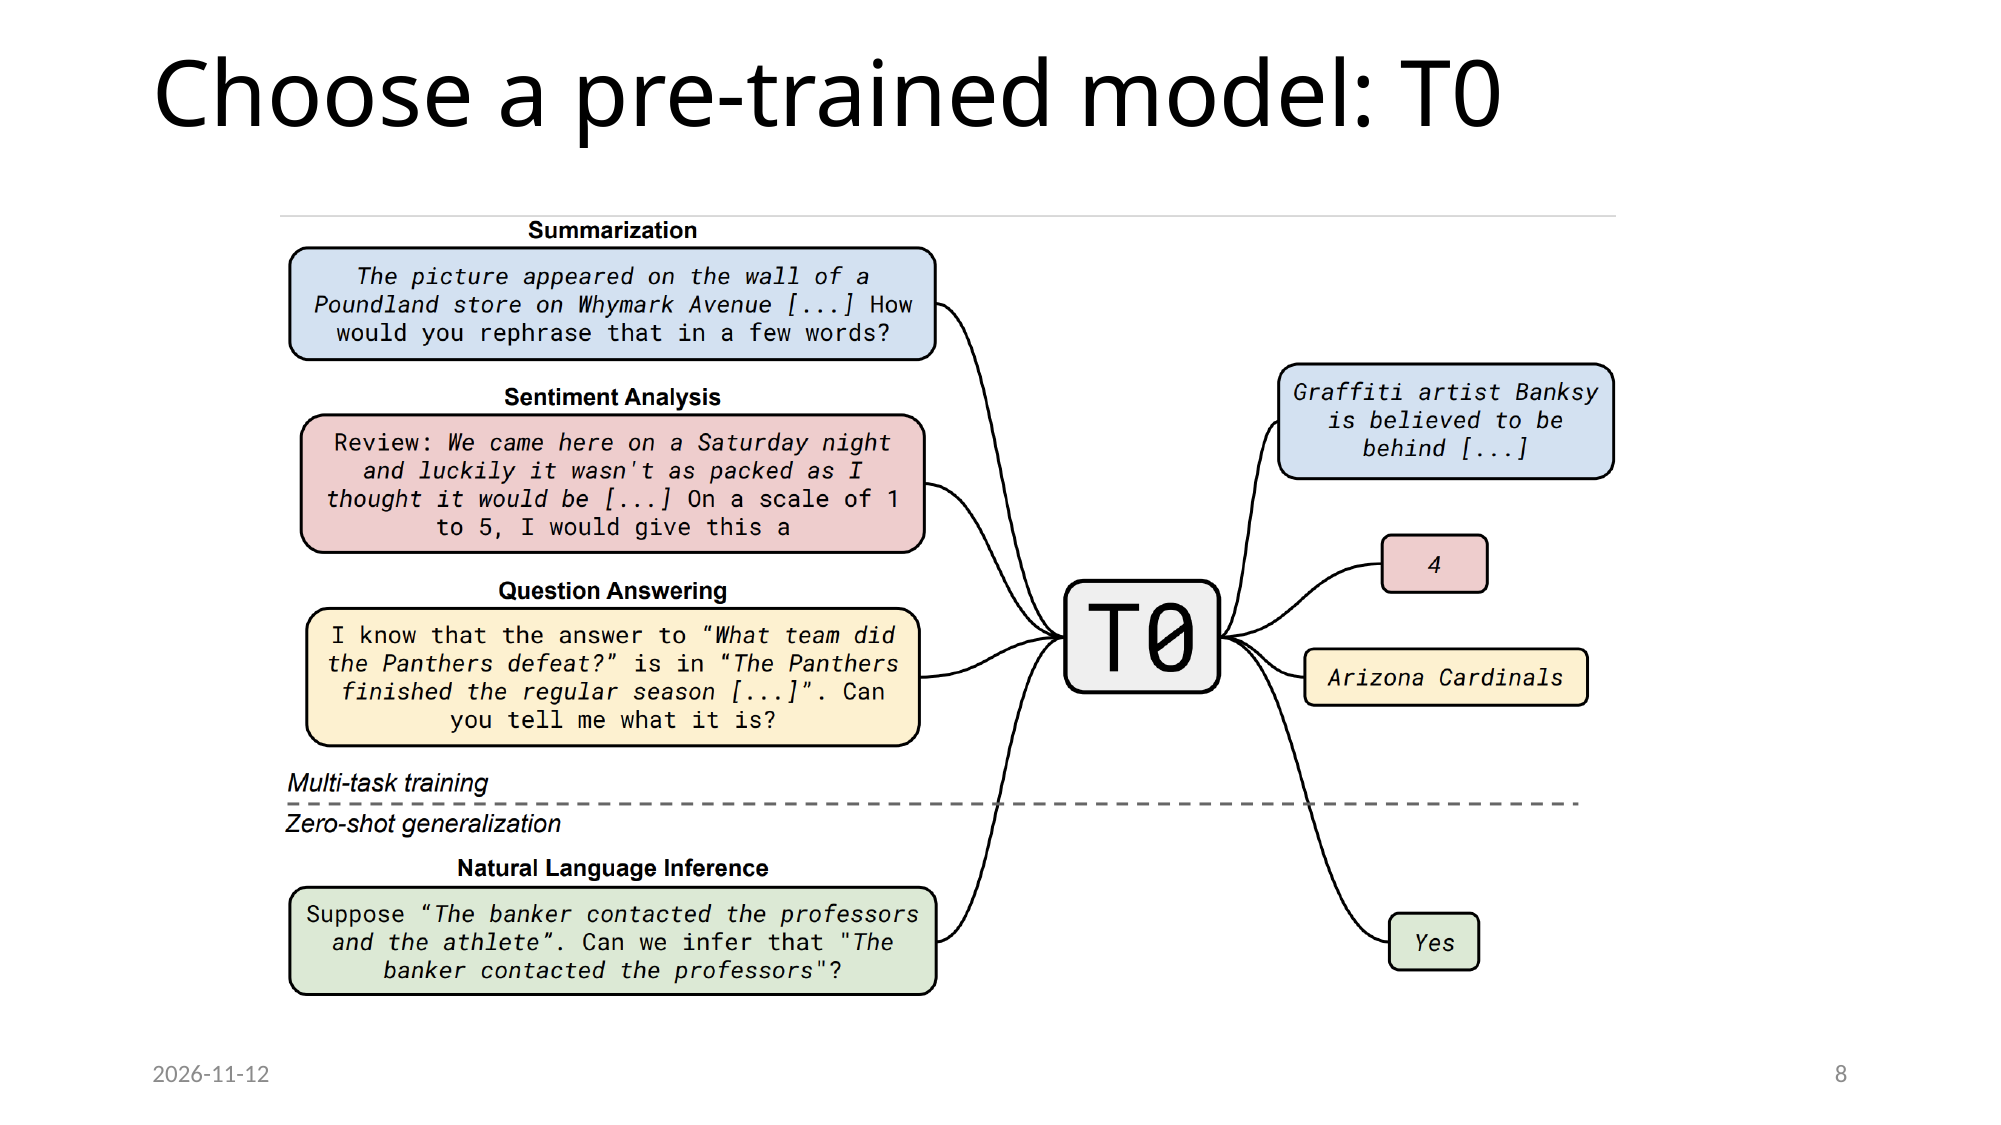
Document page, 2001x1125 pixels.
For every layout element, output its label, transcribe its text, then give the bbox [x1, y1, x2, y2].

title Choose a pre-trained model: T0 [137, 22, 1863, 171]
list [280, 215, 1616, 998]
slide_number 8 [1412, 1042, 1863, 1103]
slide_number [137, 1042, 588, 1103]
